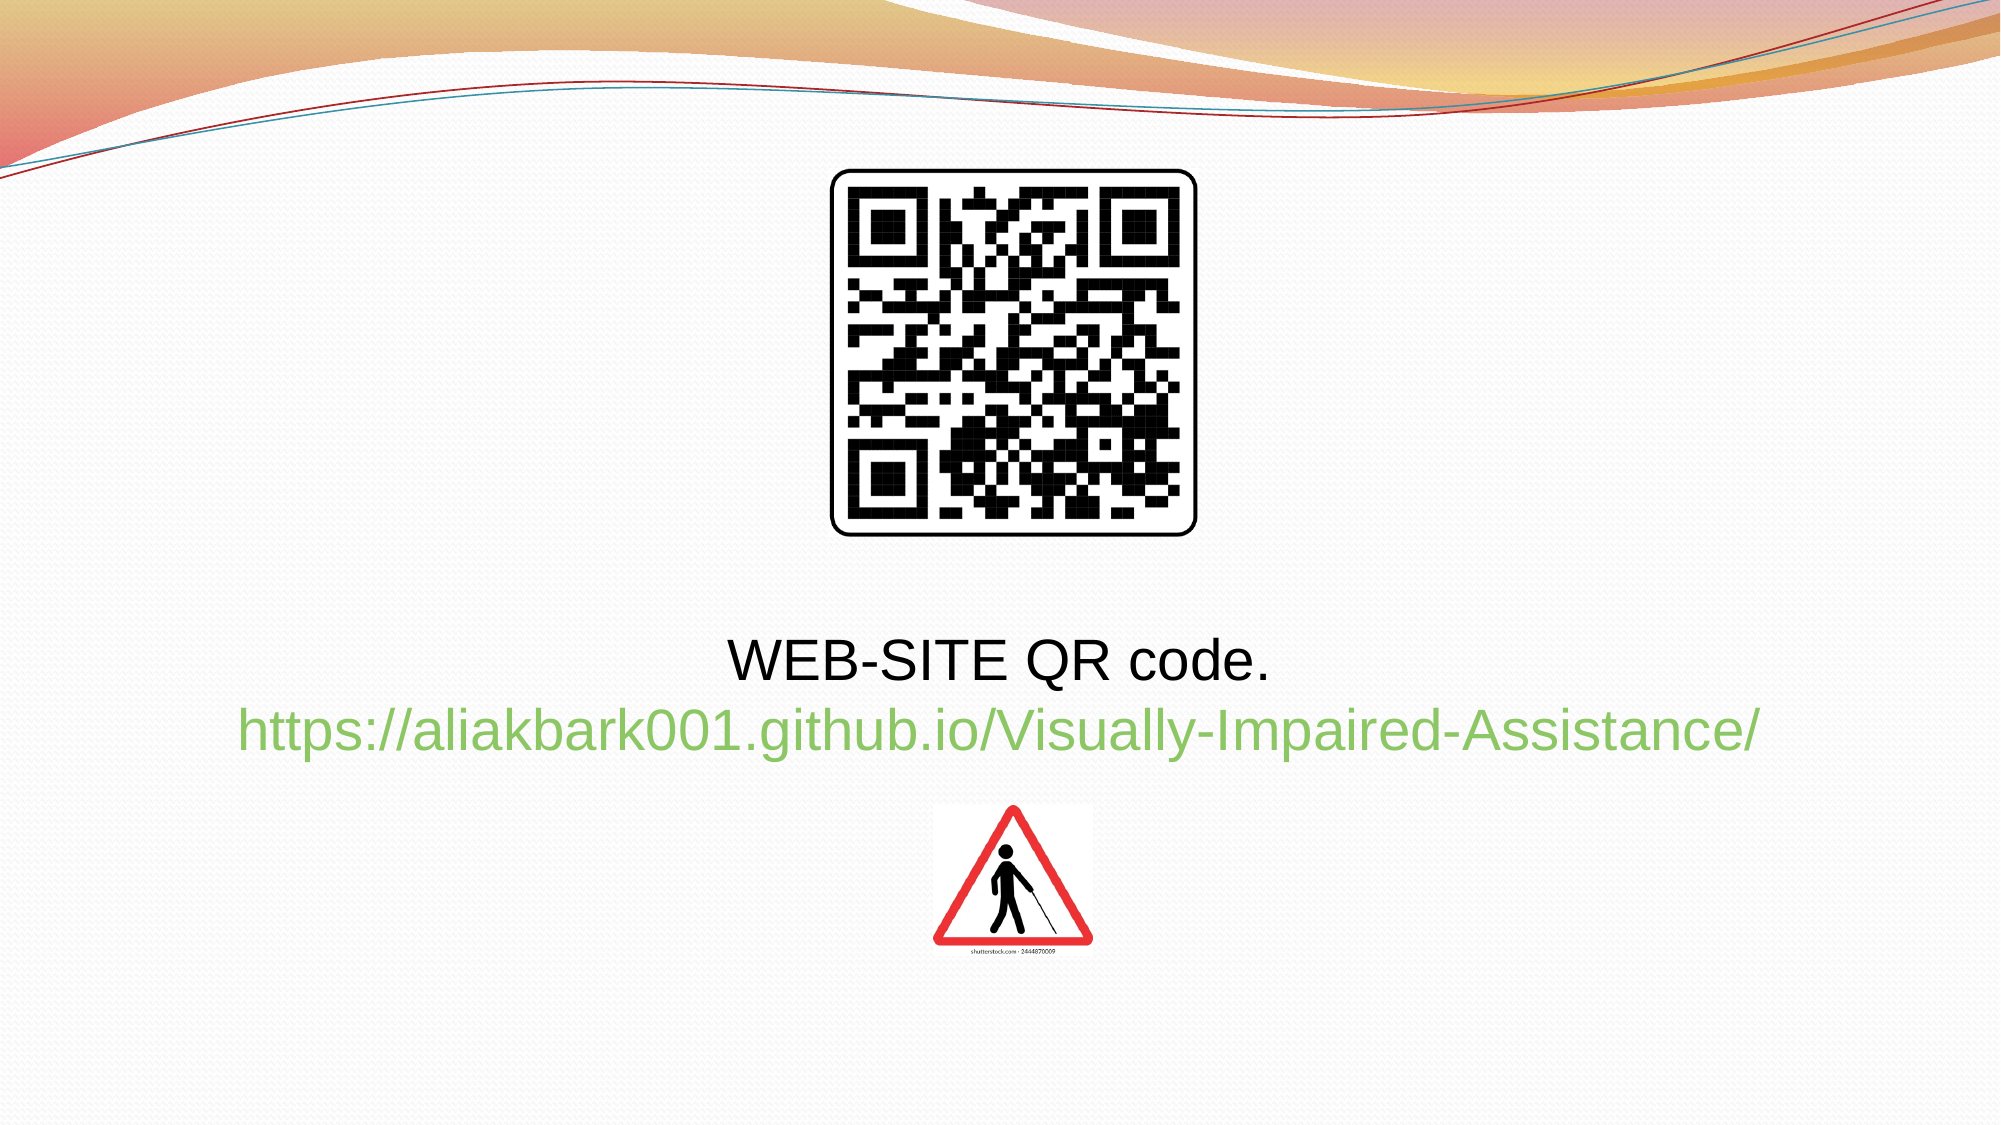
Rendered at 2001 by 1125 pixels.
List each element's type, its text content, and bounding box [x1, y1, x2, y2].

picture [933, 805, 1094, 957]
list WEB-SITE QR code. https://aliakbark001.github.io/Visually-Impaired-Assistance/ [99, 614, 1900, 1038]
picture [828, 168, 1199, 537]
text_box [0, 0, 2000, 75]
